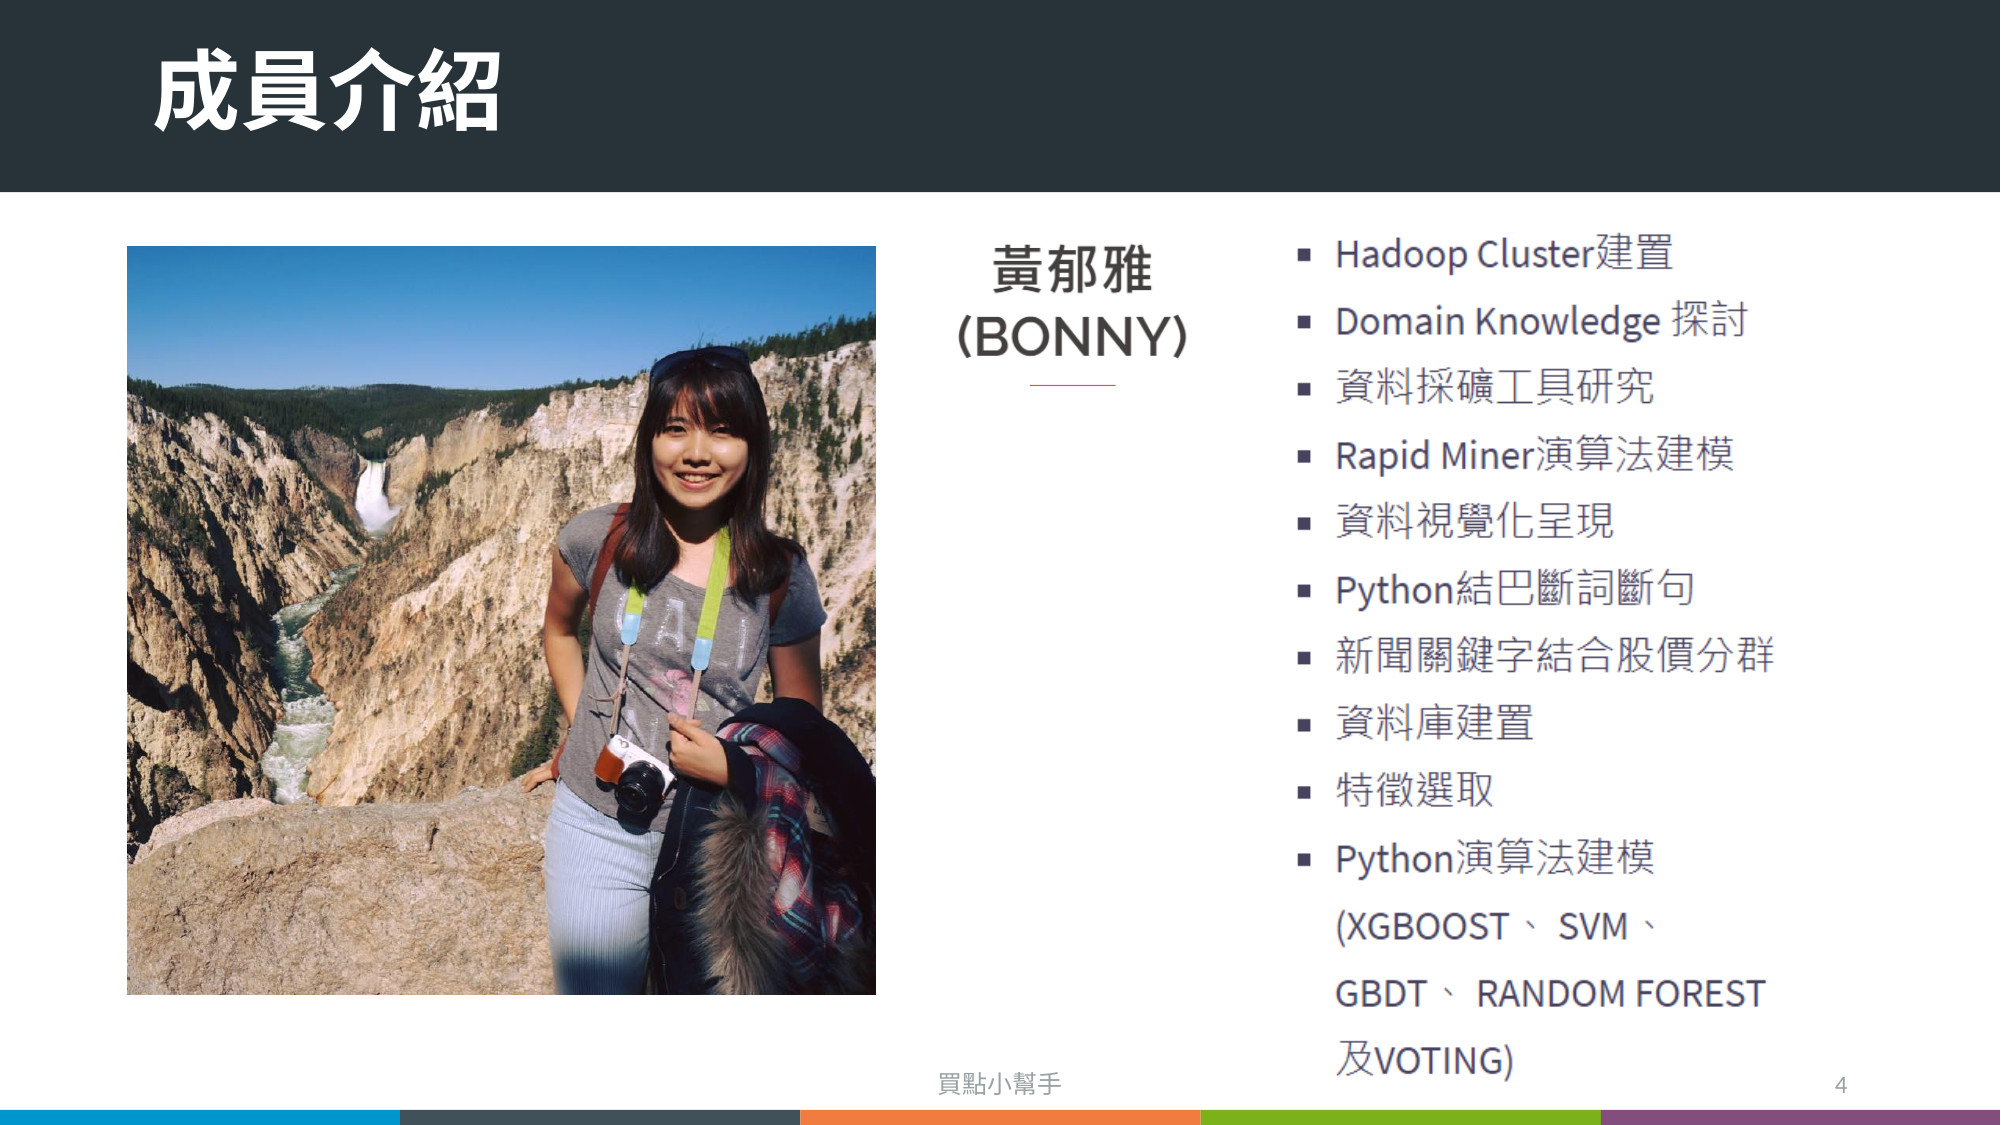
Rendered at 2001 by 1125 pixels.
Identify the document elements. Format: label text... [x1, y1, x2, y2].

title 成員介紹 [137, 40, 1863, 151]
picture [899, 234, 1238, 413]
picture [1259, 216, 1838, 1107]
footer 買點小幫手 [662, 1060, 1259, 1107]
slide_number 4 [1412, 1053, 1863, 1114]
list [127, 246, 876, 995]
